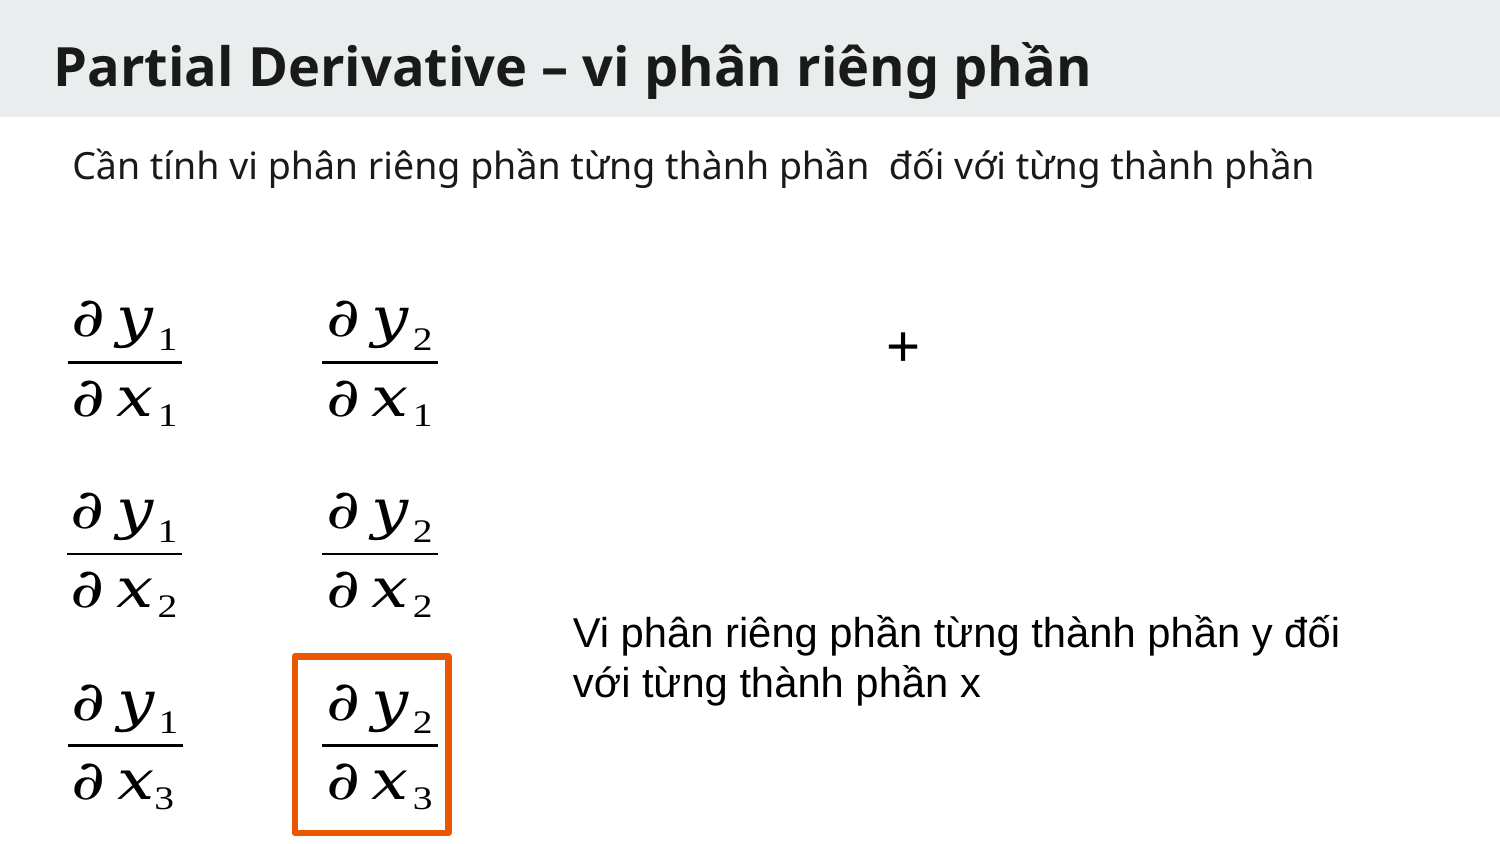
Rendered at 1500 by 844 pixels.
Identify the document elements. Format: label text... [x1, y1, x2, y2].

text_box [293, 654, 451, 835]
title Partial Derivative – vi phân riêng phần [38, 17, 1467, 106]
text_box Vi phân riêng phần từng thành phần y đối với từng thành phần x [558, 598, 1412, 714]
